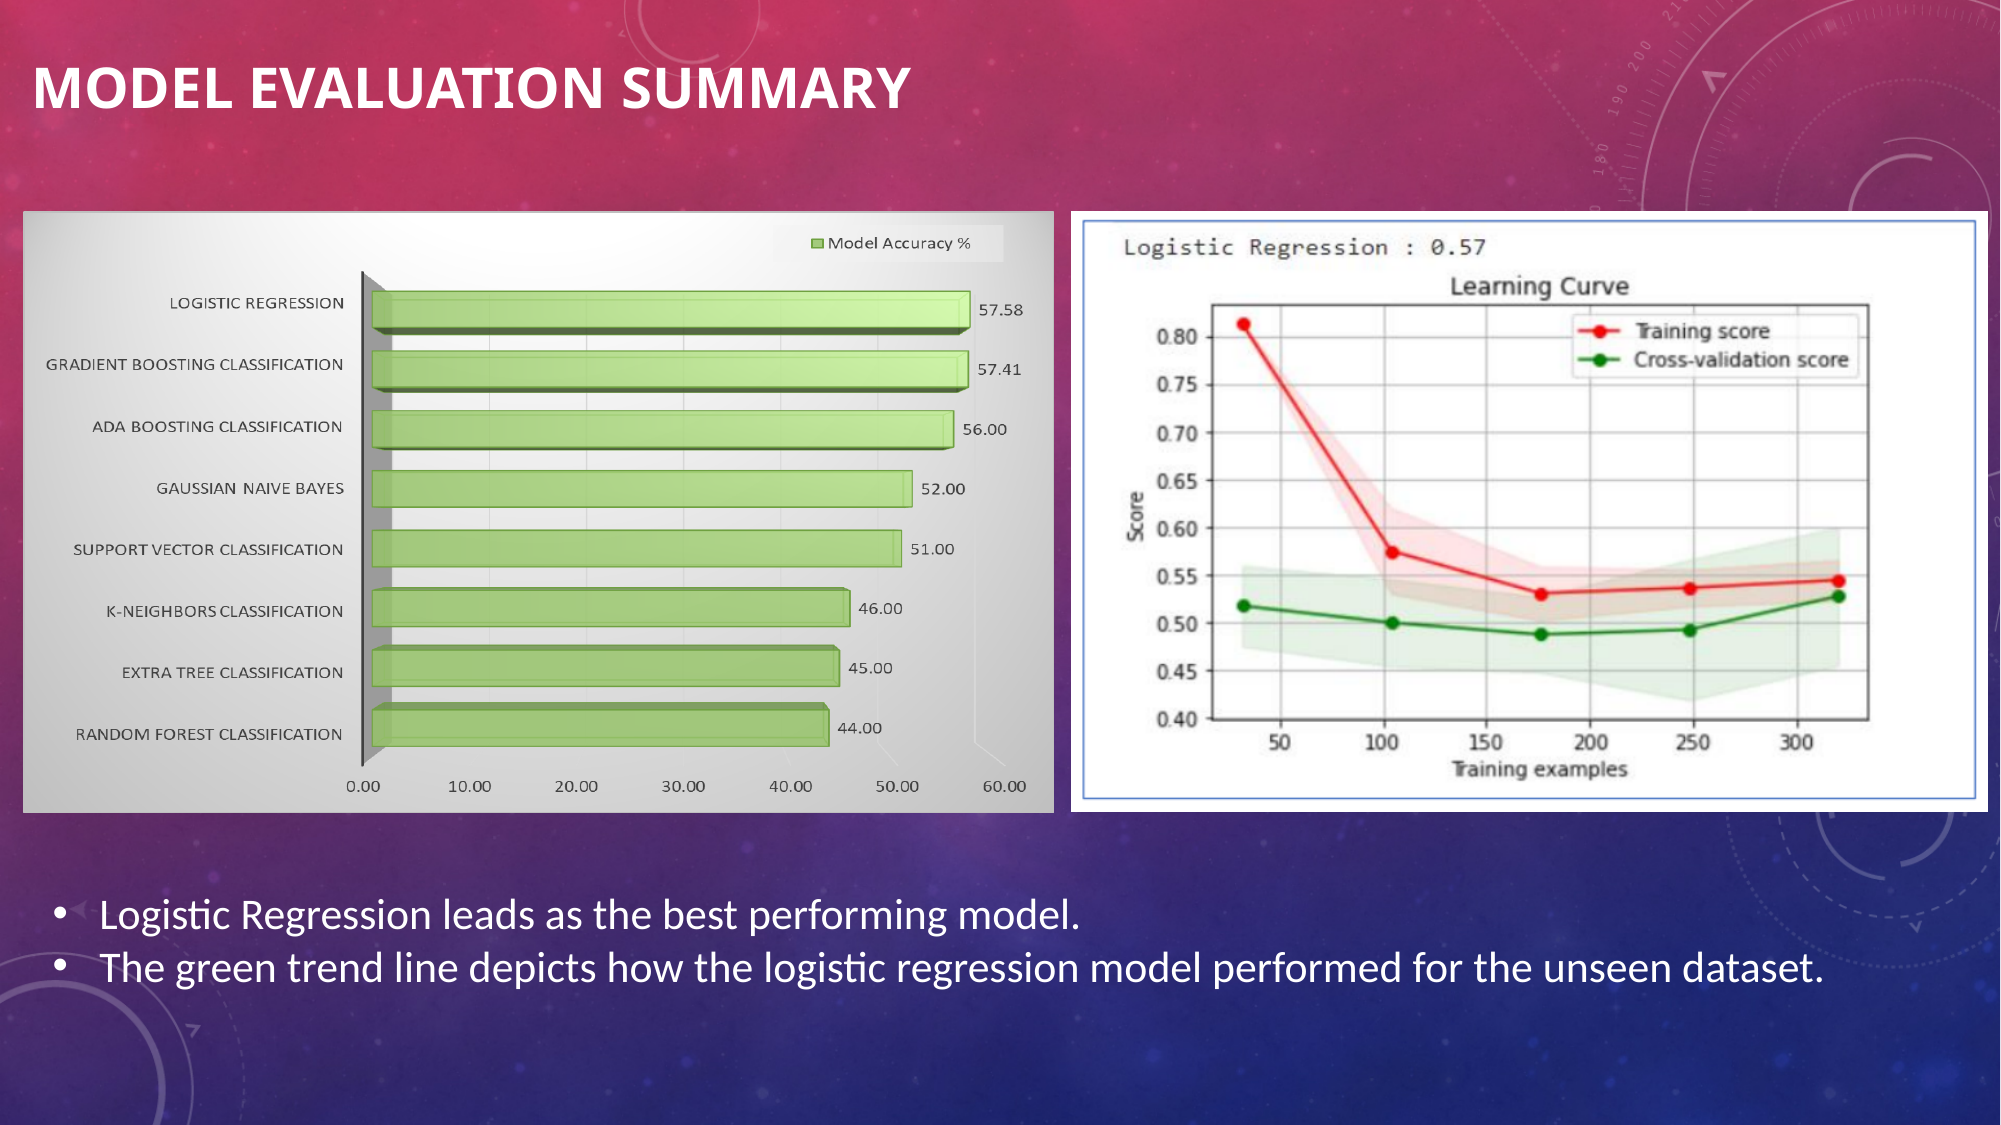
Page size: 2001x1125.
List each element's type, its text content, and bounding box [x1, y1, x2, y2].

text_box Logistic Regression leads as the best performing model. The green trend line depicts how the logistic regression model performed for the unseen dataset. [37, 878, 1964, 999]
picture [0, 0, 2001, 1125]
title model evaluation Summary [16, 45, 999, 164]
